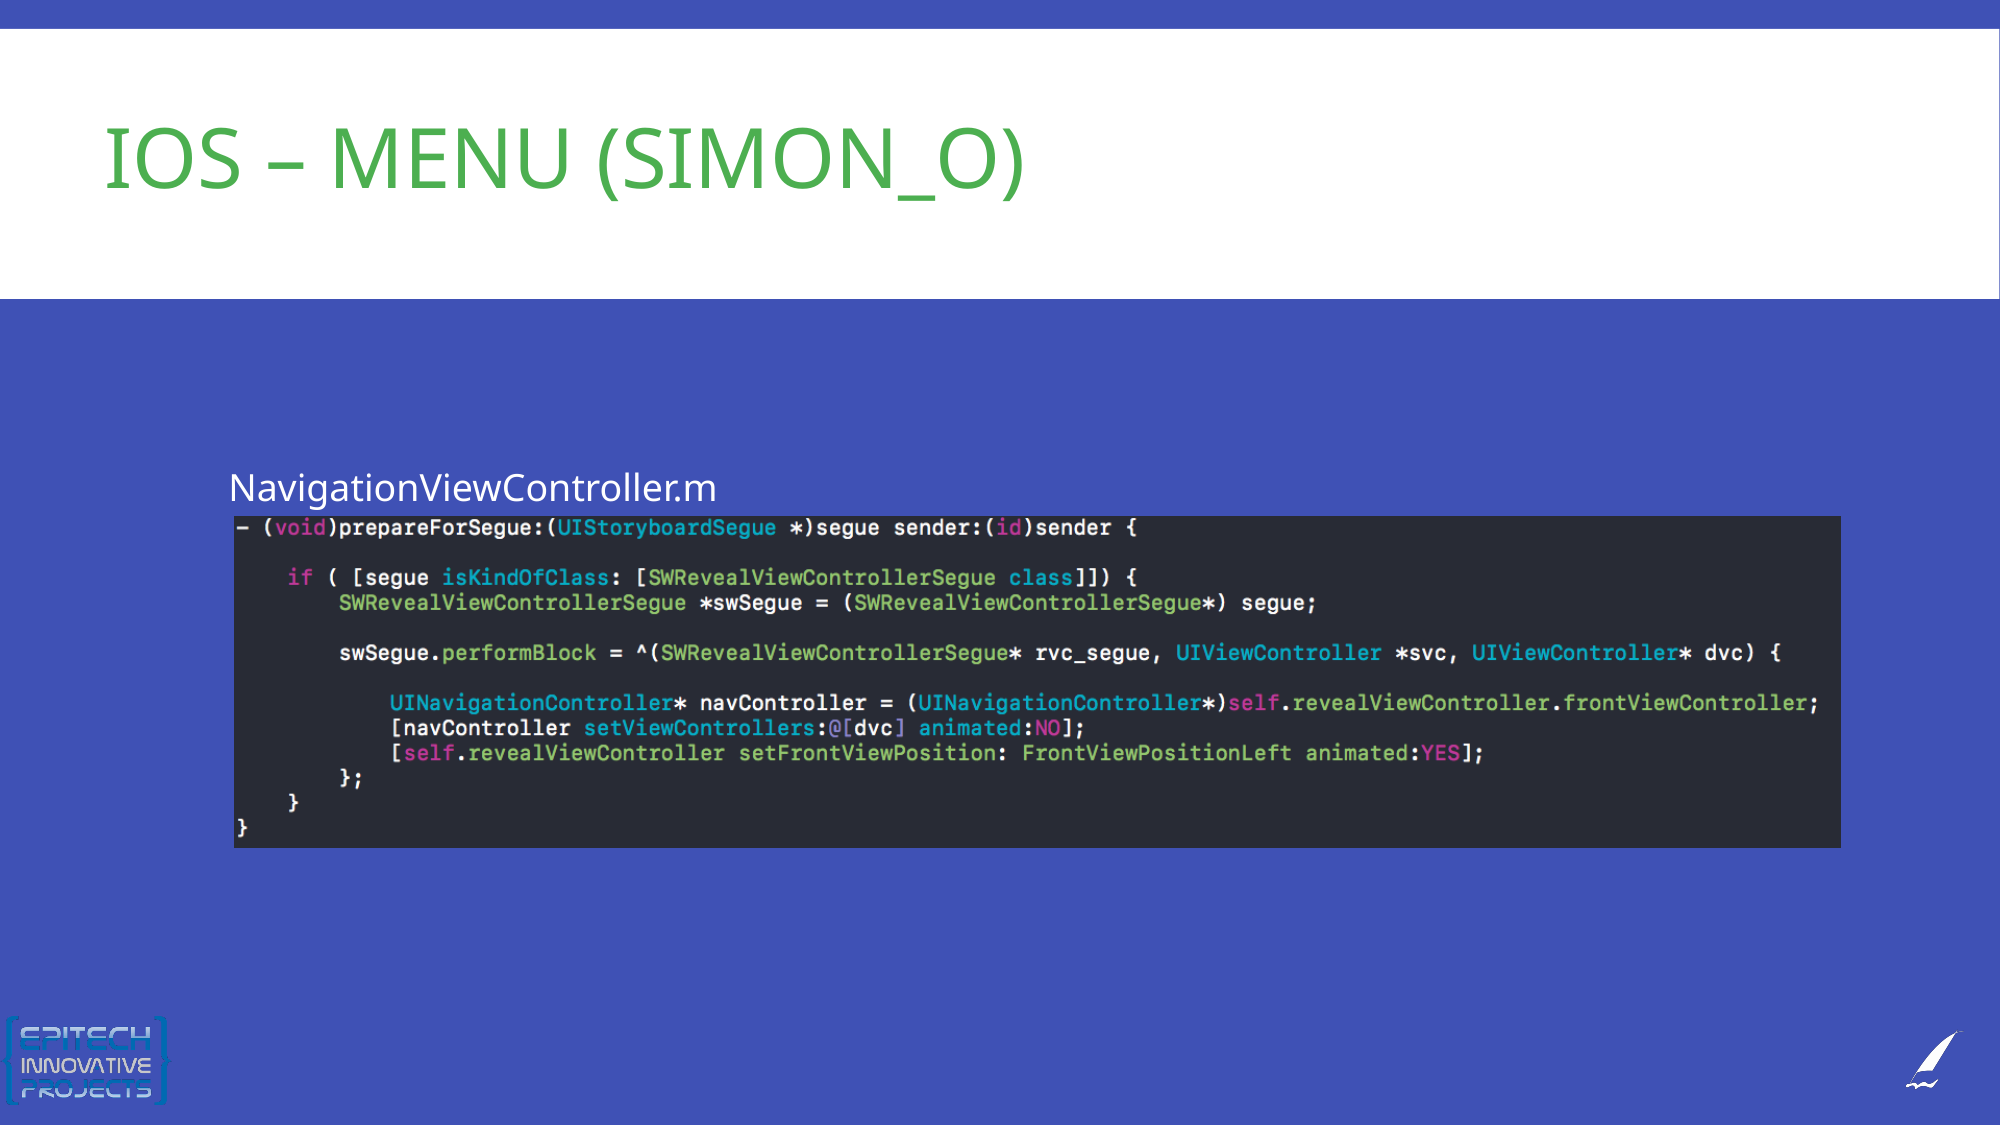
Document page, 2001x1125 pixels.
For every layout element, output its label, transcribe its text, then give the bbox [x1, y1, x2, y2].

picture [0, 1016, 172, 1105]
text_box NavigationViewController.m [213, 456, 733, 516]
title ios – Menu (simon_o) [89, 39, 1909, 288]
picture [234, 516, 1842, 849]
picture [1869, 994, 2000, 1125]
